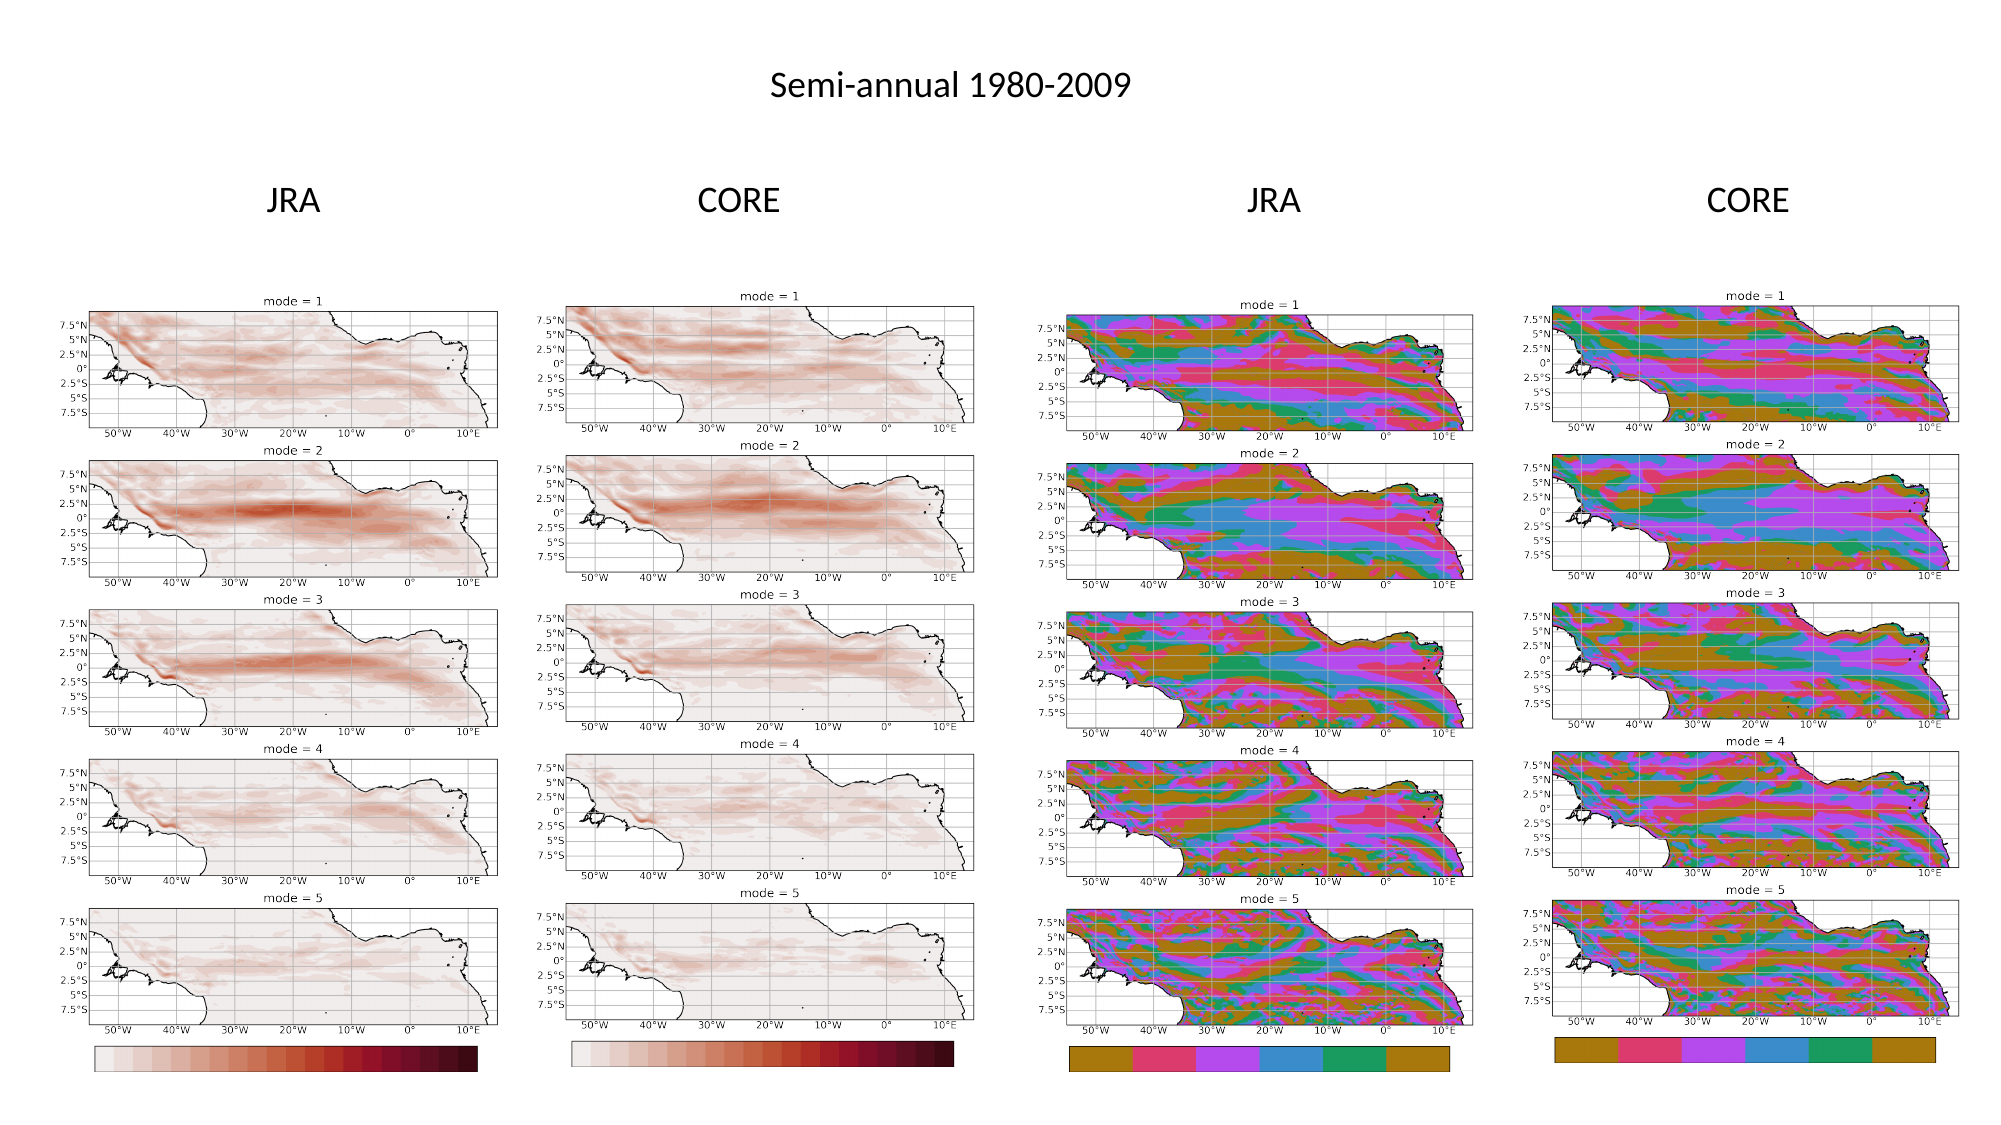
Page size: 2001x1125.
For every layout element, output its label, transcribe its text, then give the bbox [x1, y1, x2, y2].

text_box CORE [682, 168, 796, 228]
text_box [26, 239, 1000, 1108]
text_box JRA [251, 168, 336, 228]
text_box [1012, 239, 1982, 1105]
text_box Semi-annual 1980-2009 [755, 53, 1536, 113]
text_box JRA [1232, 168, 1317, 228]
text_box CORE [1692, 168, 1805, 228]
